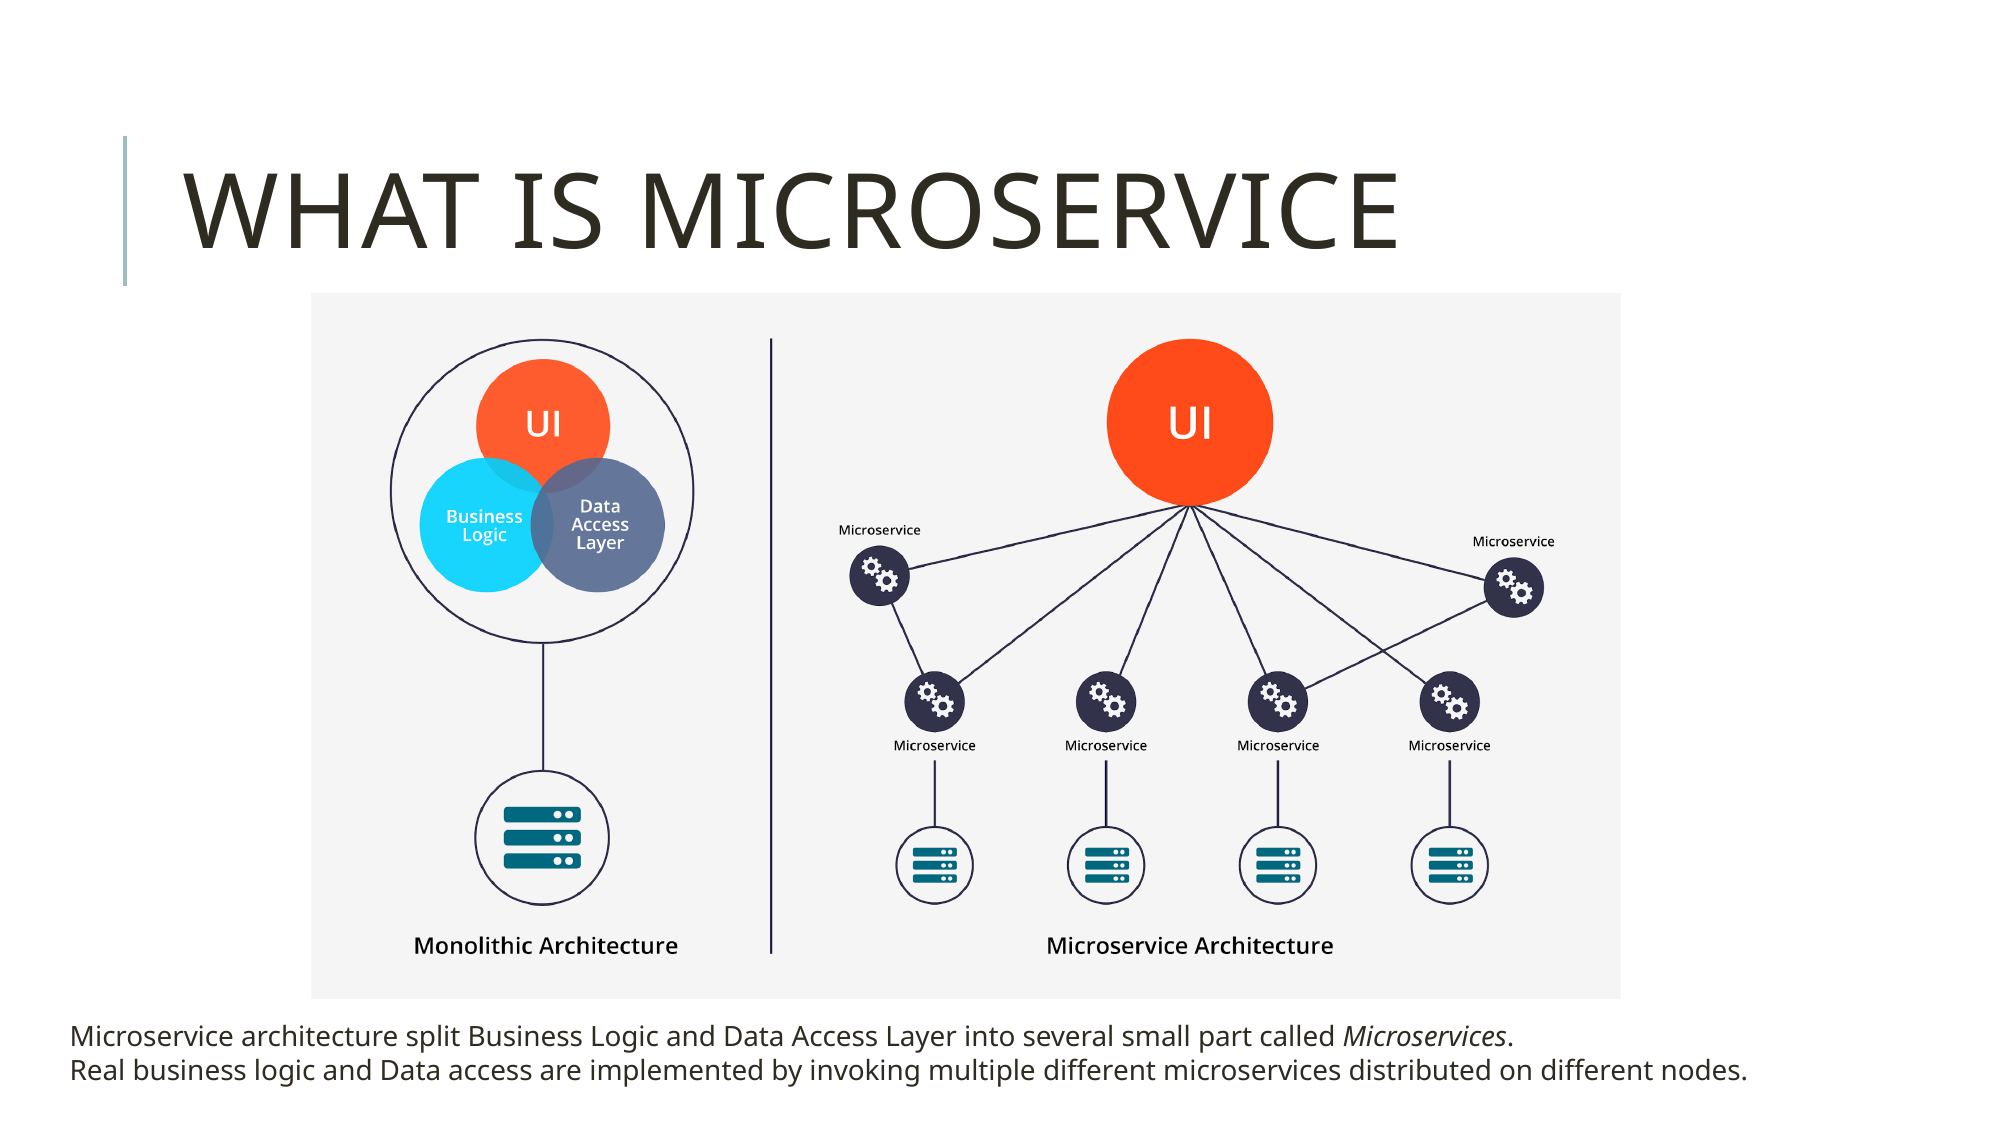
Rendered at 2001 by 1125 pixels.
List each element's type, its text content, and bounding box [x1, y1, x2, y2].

title What is Microservice [168, 96, 1763, 342]
text_box Microservice architecture split Business Logic and Data Access Layer into several small part called Microservices. Real business logic and Data access are implemented by invoking multiple different microservices distributed on different nodes. [54, 1011, 1794, 1094]
picture [309, 293, 1621, 999]
